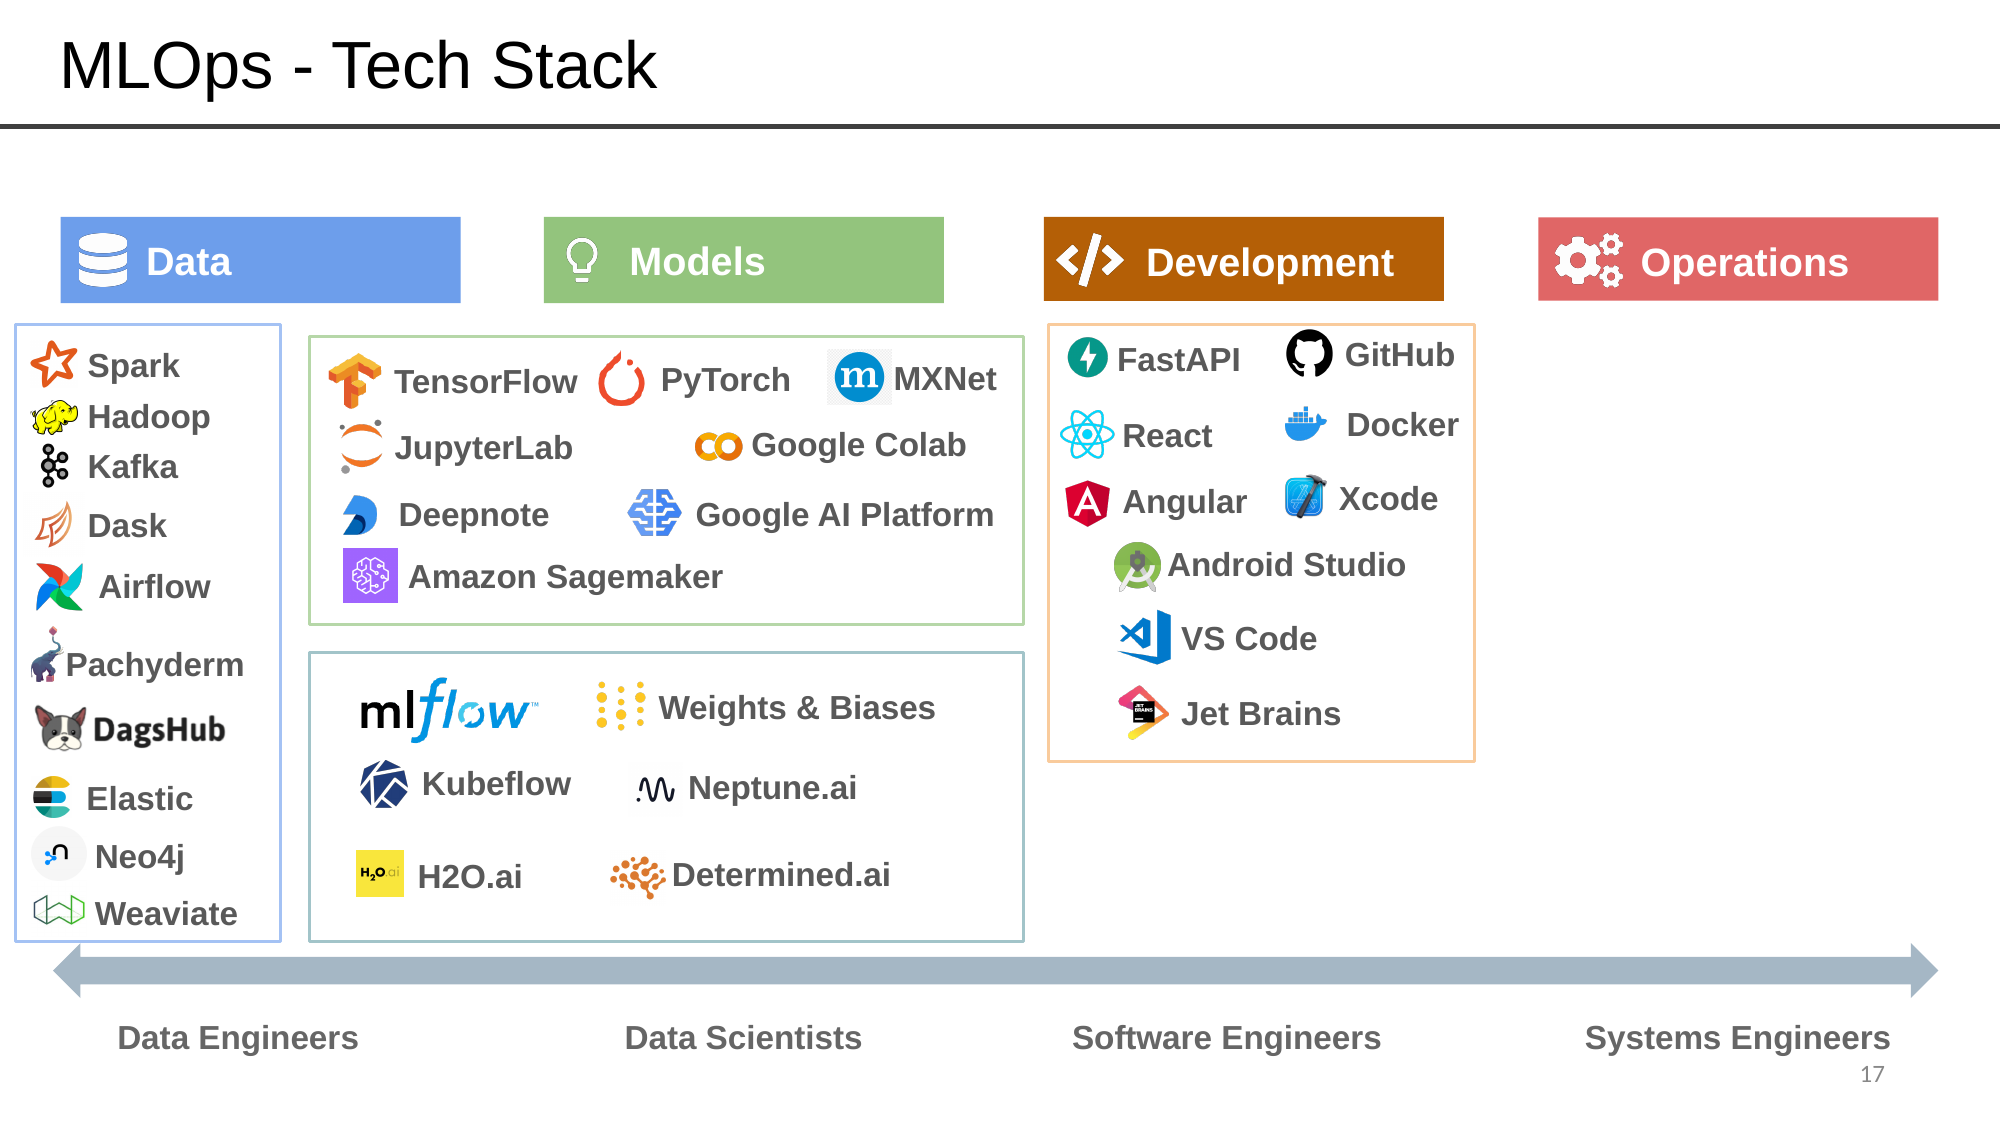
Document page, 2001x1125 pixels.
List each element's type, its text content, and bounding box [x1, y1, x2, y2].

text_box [15, 324, 281, 942]
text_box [308, 335, 1025, 626]
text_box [308, 652, 1025, 942]
text_box Data Scientists [565, 1008, 922, 1064]
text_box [1048, 324, 1494, 762]
text_box Software Engineers [1049, 1008, 1405, 1064]
title MLOps - Tech Stack [44, 14, 1813, 127]
text_box Systems Engineers [1560, 1008, 1917, 1064]
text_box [60, 216, 461, 304]
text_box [543, 216, 945, 304]
slide_number 17 [1433, 1042, 1900, 1103]
text_box [52, 943, 1939, 999]
text_box Data Engineers [60, 1008, 416, 1064]
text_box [1538, 217, 1939, 301]
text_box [1043, 216, 1445, 302]
